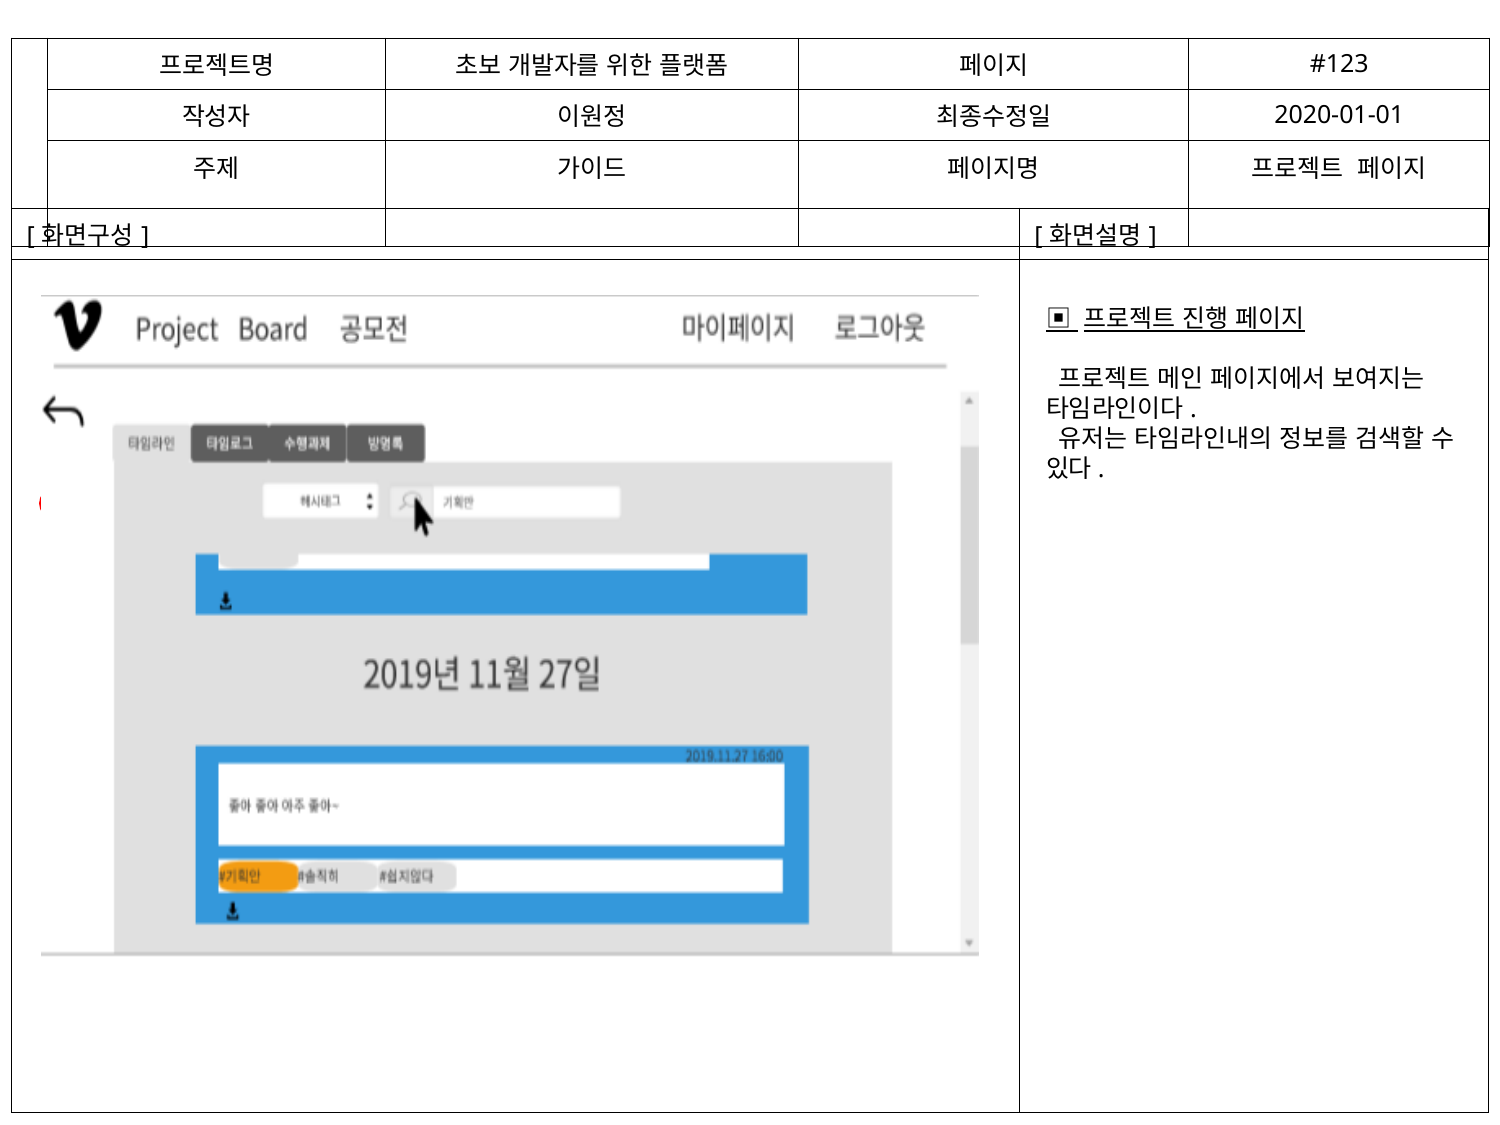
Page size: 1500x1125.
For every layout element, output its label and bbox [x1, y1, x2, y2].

table_cell [48, 90, 385, 140]
table_header [12, 39, 47, 246]
table_cell [799, 90, 1188, 140]
text_box [1031, 295, 1477, 490]
table_cell [48, 141, 385, 246]
table_cell [1020, 260, 1488, 1112]
table_cell [12, 260, 1019, 1112]
table_header [12, 247, 1019, 259]
table_cell [1189, 141, 1489, 246]
table_cell [386, 141, 798, 246]
table_header [799, 39, 1188, 89]
table_cell [799, 141, 1188, 246]
table_header [1189, 39, 1489, 89]
table_cell [386, 90, 798, 140]
table_cell [1189, 90, 1489, 140]
picture [40, 295, 979, 977]
table_header [1020, 247, 1488, 259]
table_header [48, 39, 385, 89]
table_header [386, 39, 798, 89]
